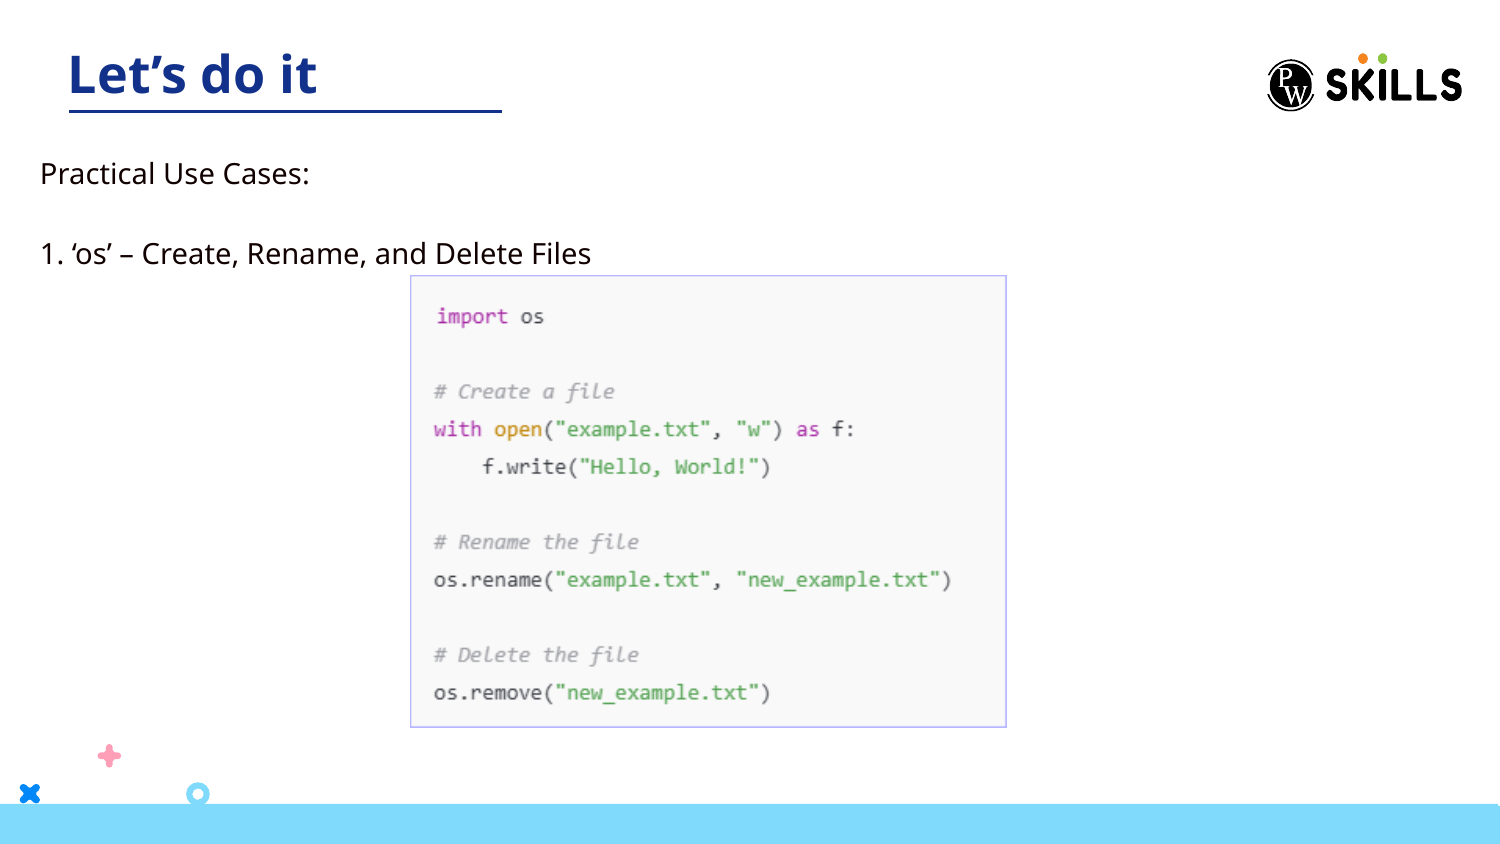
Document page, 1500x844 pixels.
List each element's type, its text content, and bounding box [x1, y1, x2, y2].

picture [410, 275, 1007, 728]
text_box [0, 805, 1500, 844]
picture [1266, 53, 1463, 112]
title Let’s do it [52, 26, 1208, 134]
list Practical Use Cases: 1. ‘os’ – Create, Rename, and Delete Files [0, 134, 1418, 642]
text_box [19, 743, 210, 807]
